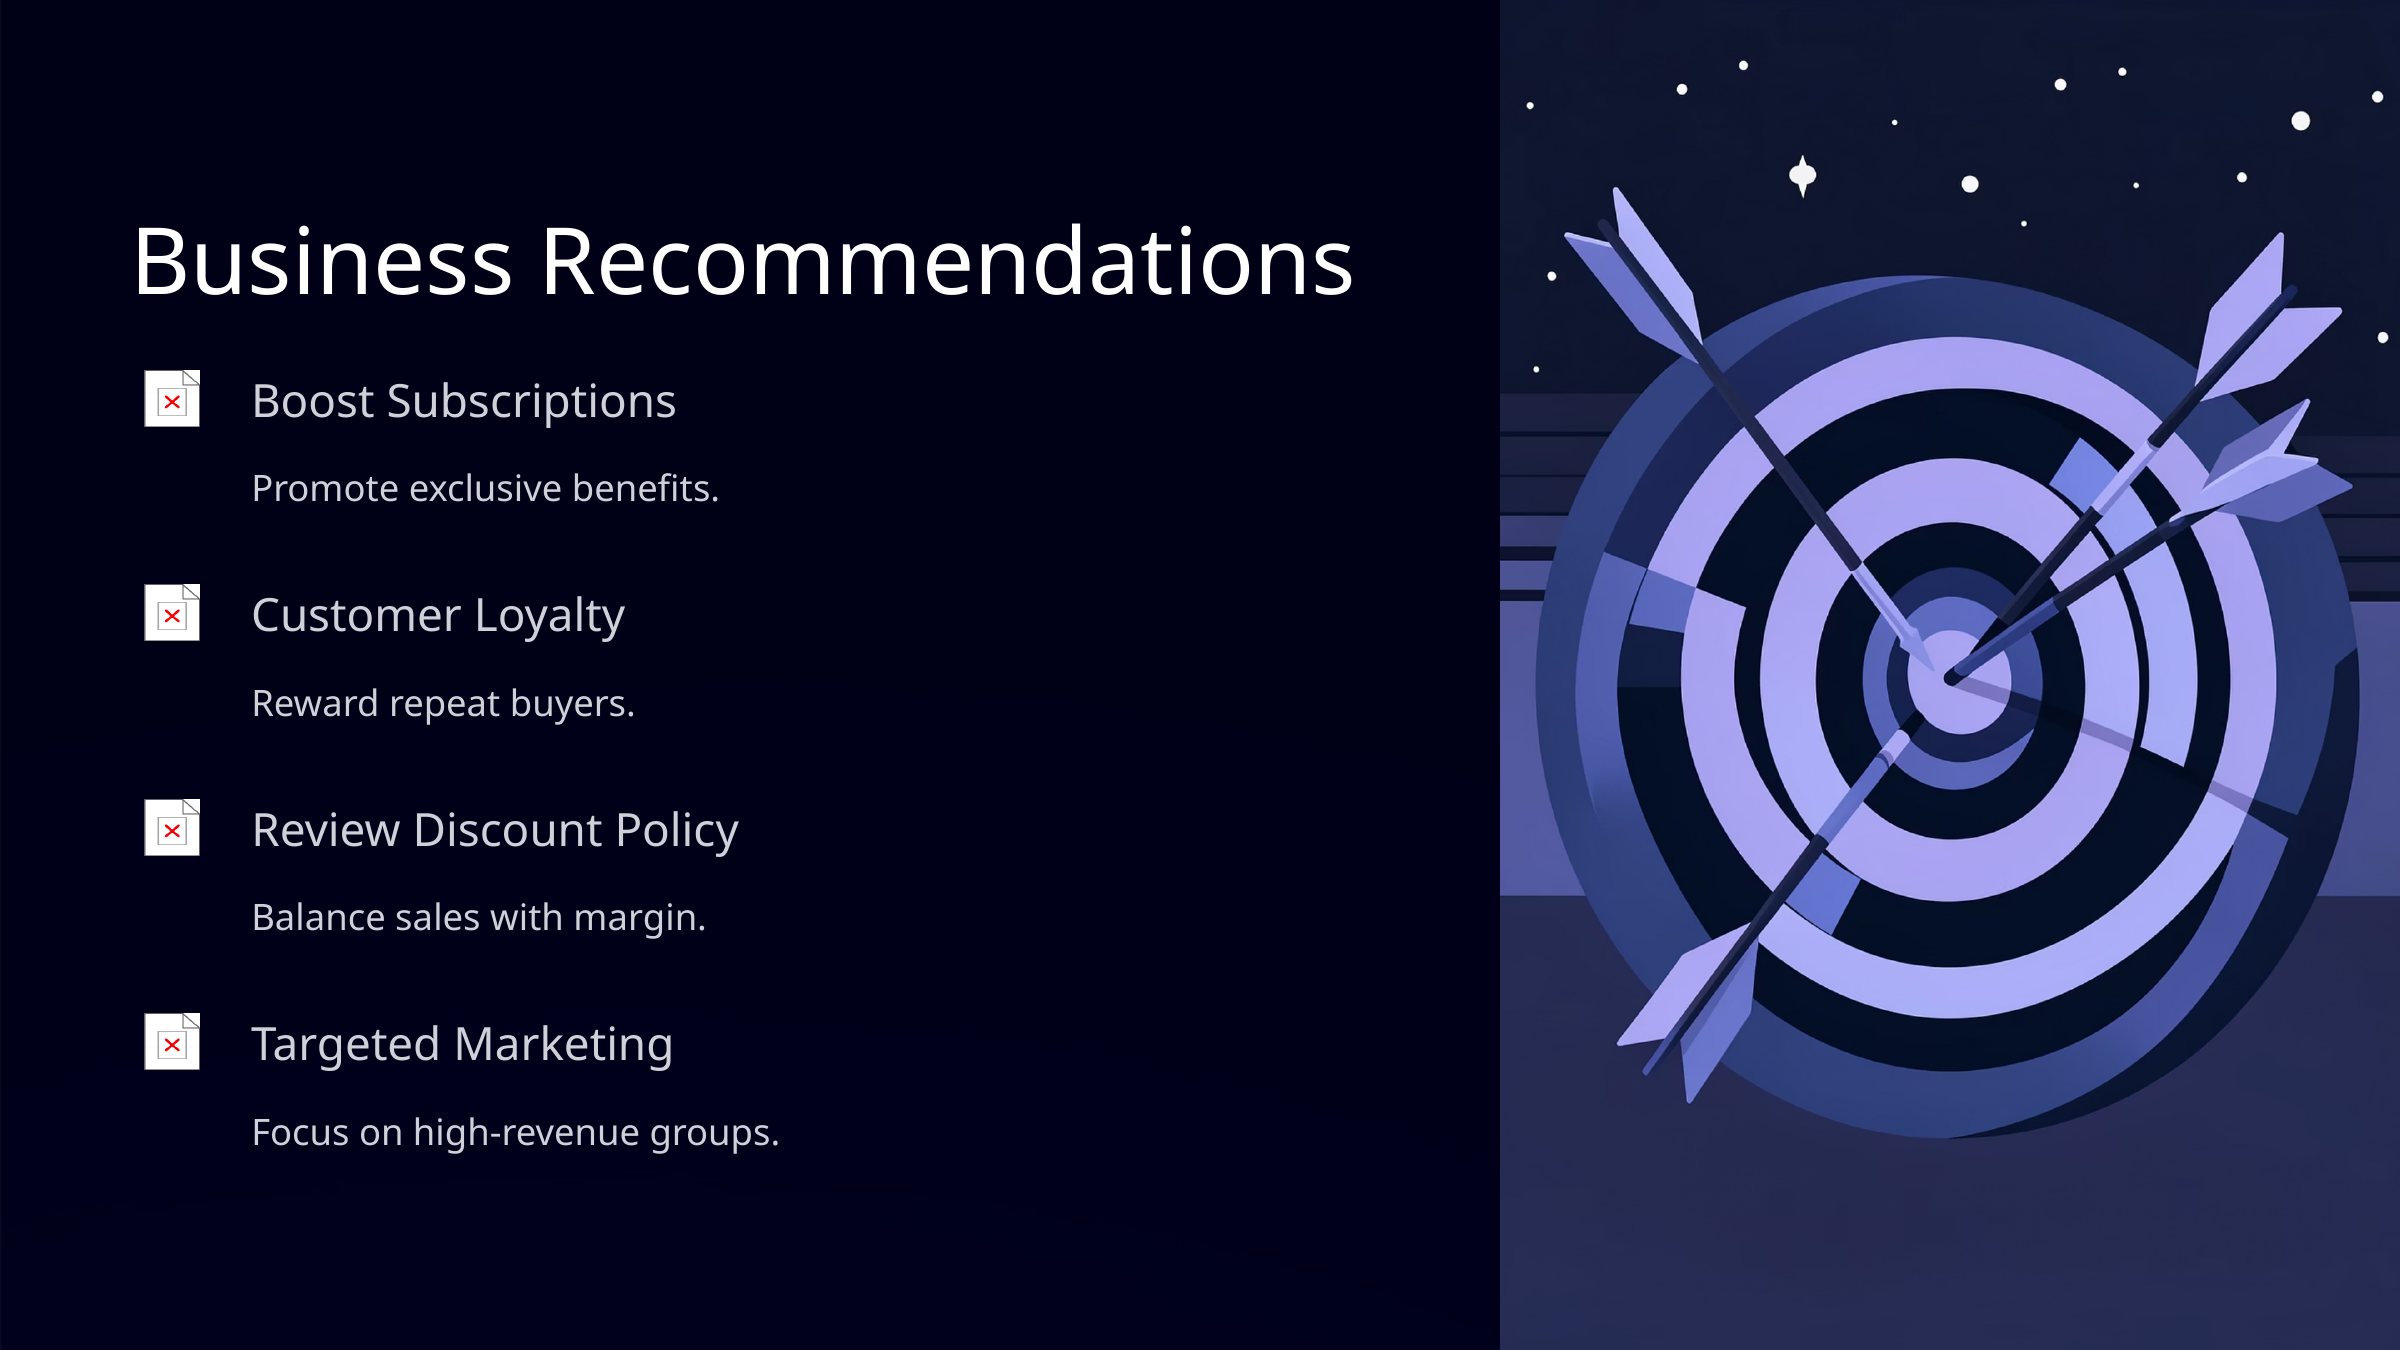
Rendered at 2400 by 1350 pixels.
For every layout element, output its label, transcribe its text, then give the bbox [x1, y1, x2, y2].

text_box Balance sales with margin. [251, 878, 1370, 939]
picture [144, 799, 200, 856]
text_box Customer Loyalty [251, 583, 717, 642]
picture [1499, 0, 2400, 1350]
picture [144, 1013, 200, 1070]
text_box Focus on high-revenue groups. [251, 1093, 1370, 1153]
text_box Targeted Marketing [251, 1012, 717, 1071]
text_box Promote exclusive benefits. [251, 449, 1370, 510]
picture [144, 370, 200, 427]
text_box Boost Subscriptions [251, 369, 717, 428]
picture [144, 584, 200, 641]
text_box Reward repeat buyers. [251, 664, 1370, 724]
text_box Business Recommendations [130, 197, 1316, 314]
text_box Review Discount Policy [251, 798, 733, 857]
